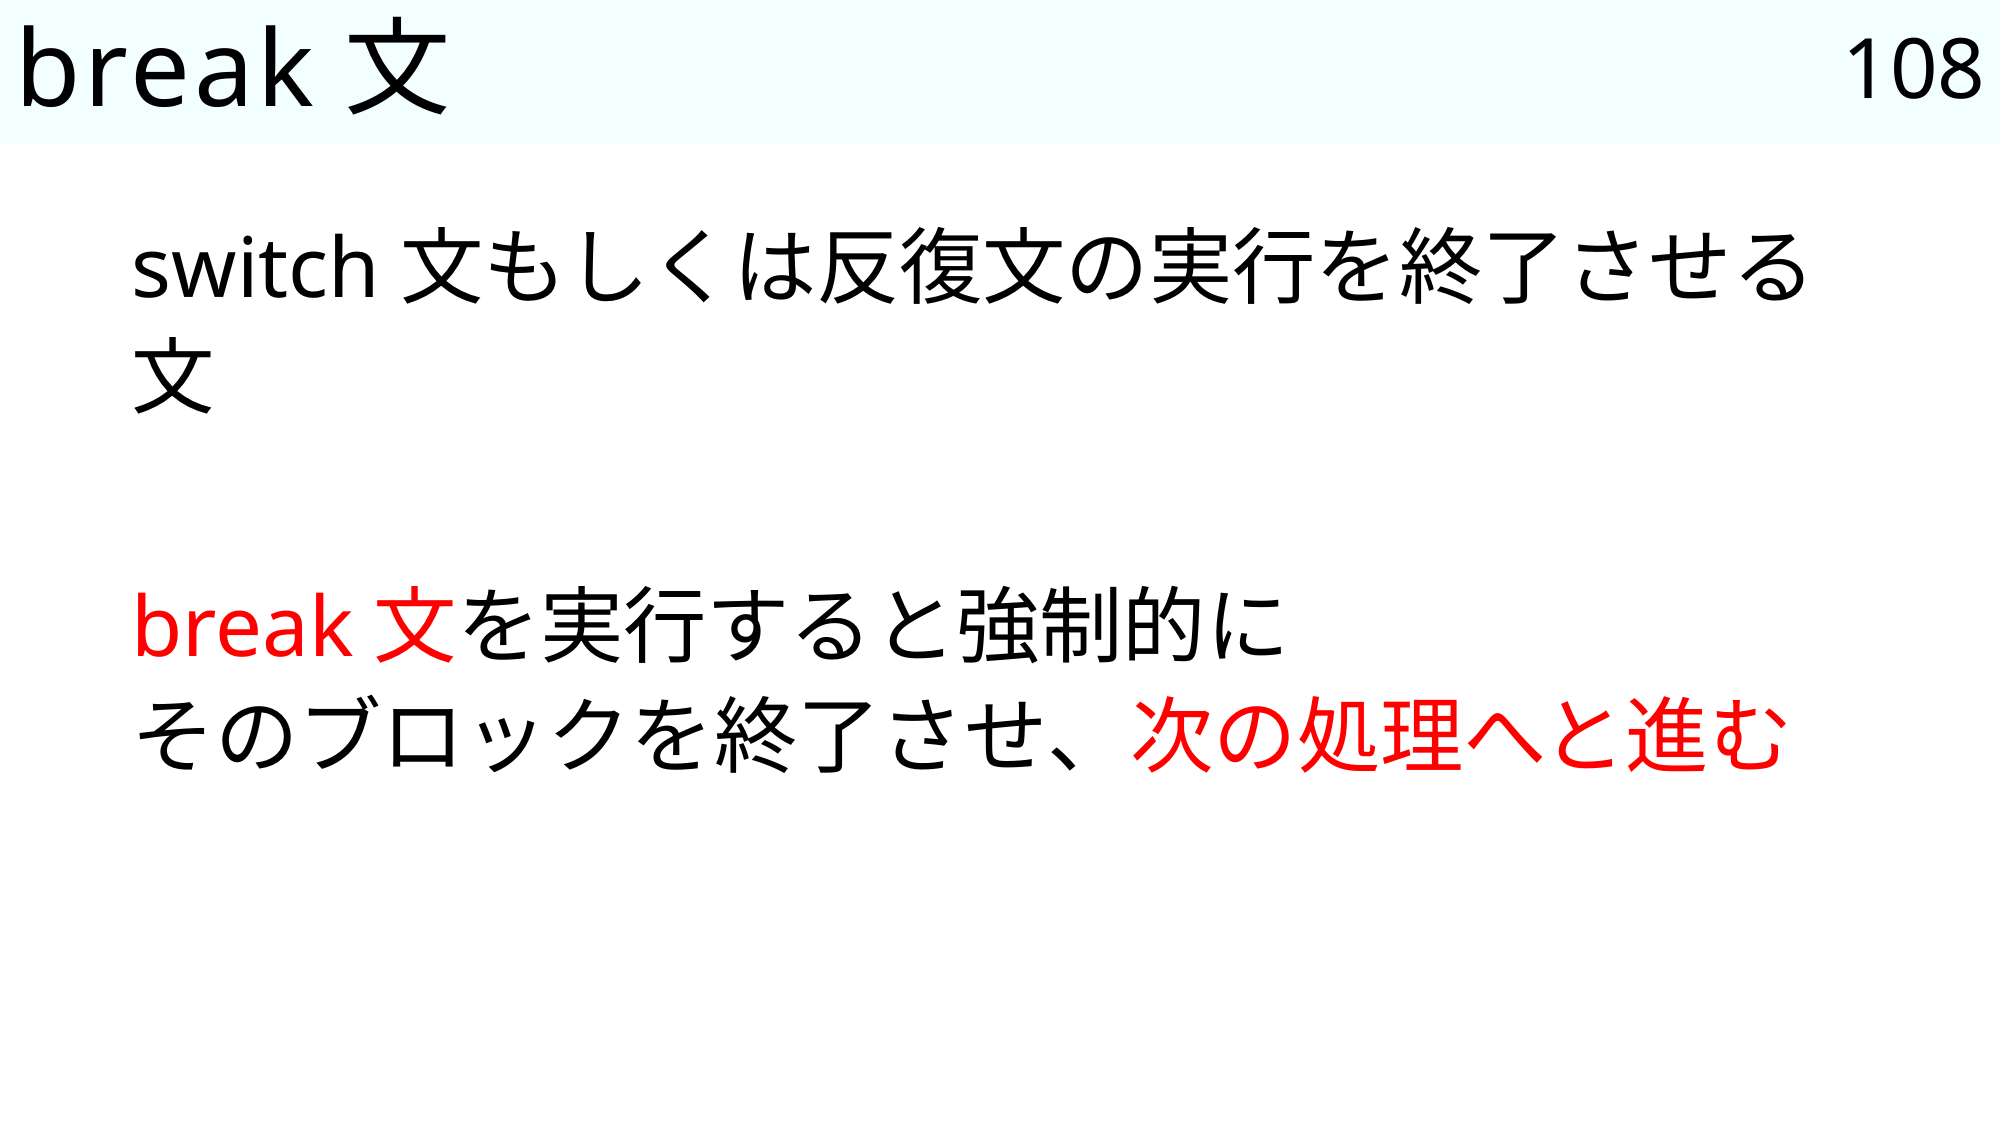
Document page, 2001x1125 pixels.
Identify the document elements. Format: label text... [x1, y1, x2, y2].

slide_number 108 [1775, 0, 2000, 144]
list switch文もしくは反復文の実行を終了させる文 break文を実行すると強制的に そのブロックを終了させ、次の処理へと進む [116, 196, 1875, 965]
title break文 [0, 0, 1775, 144]
